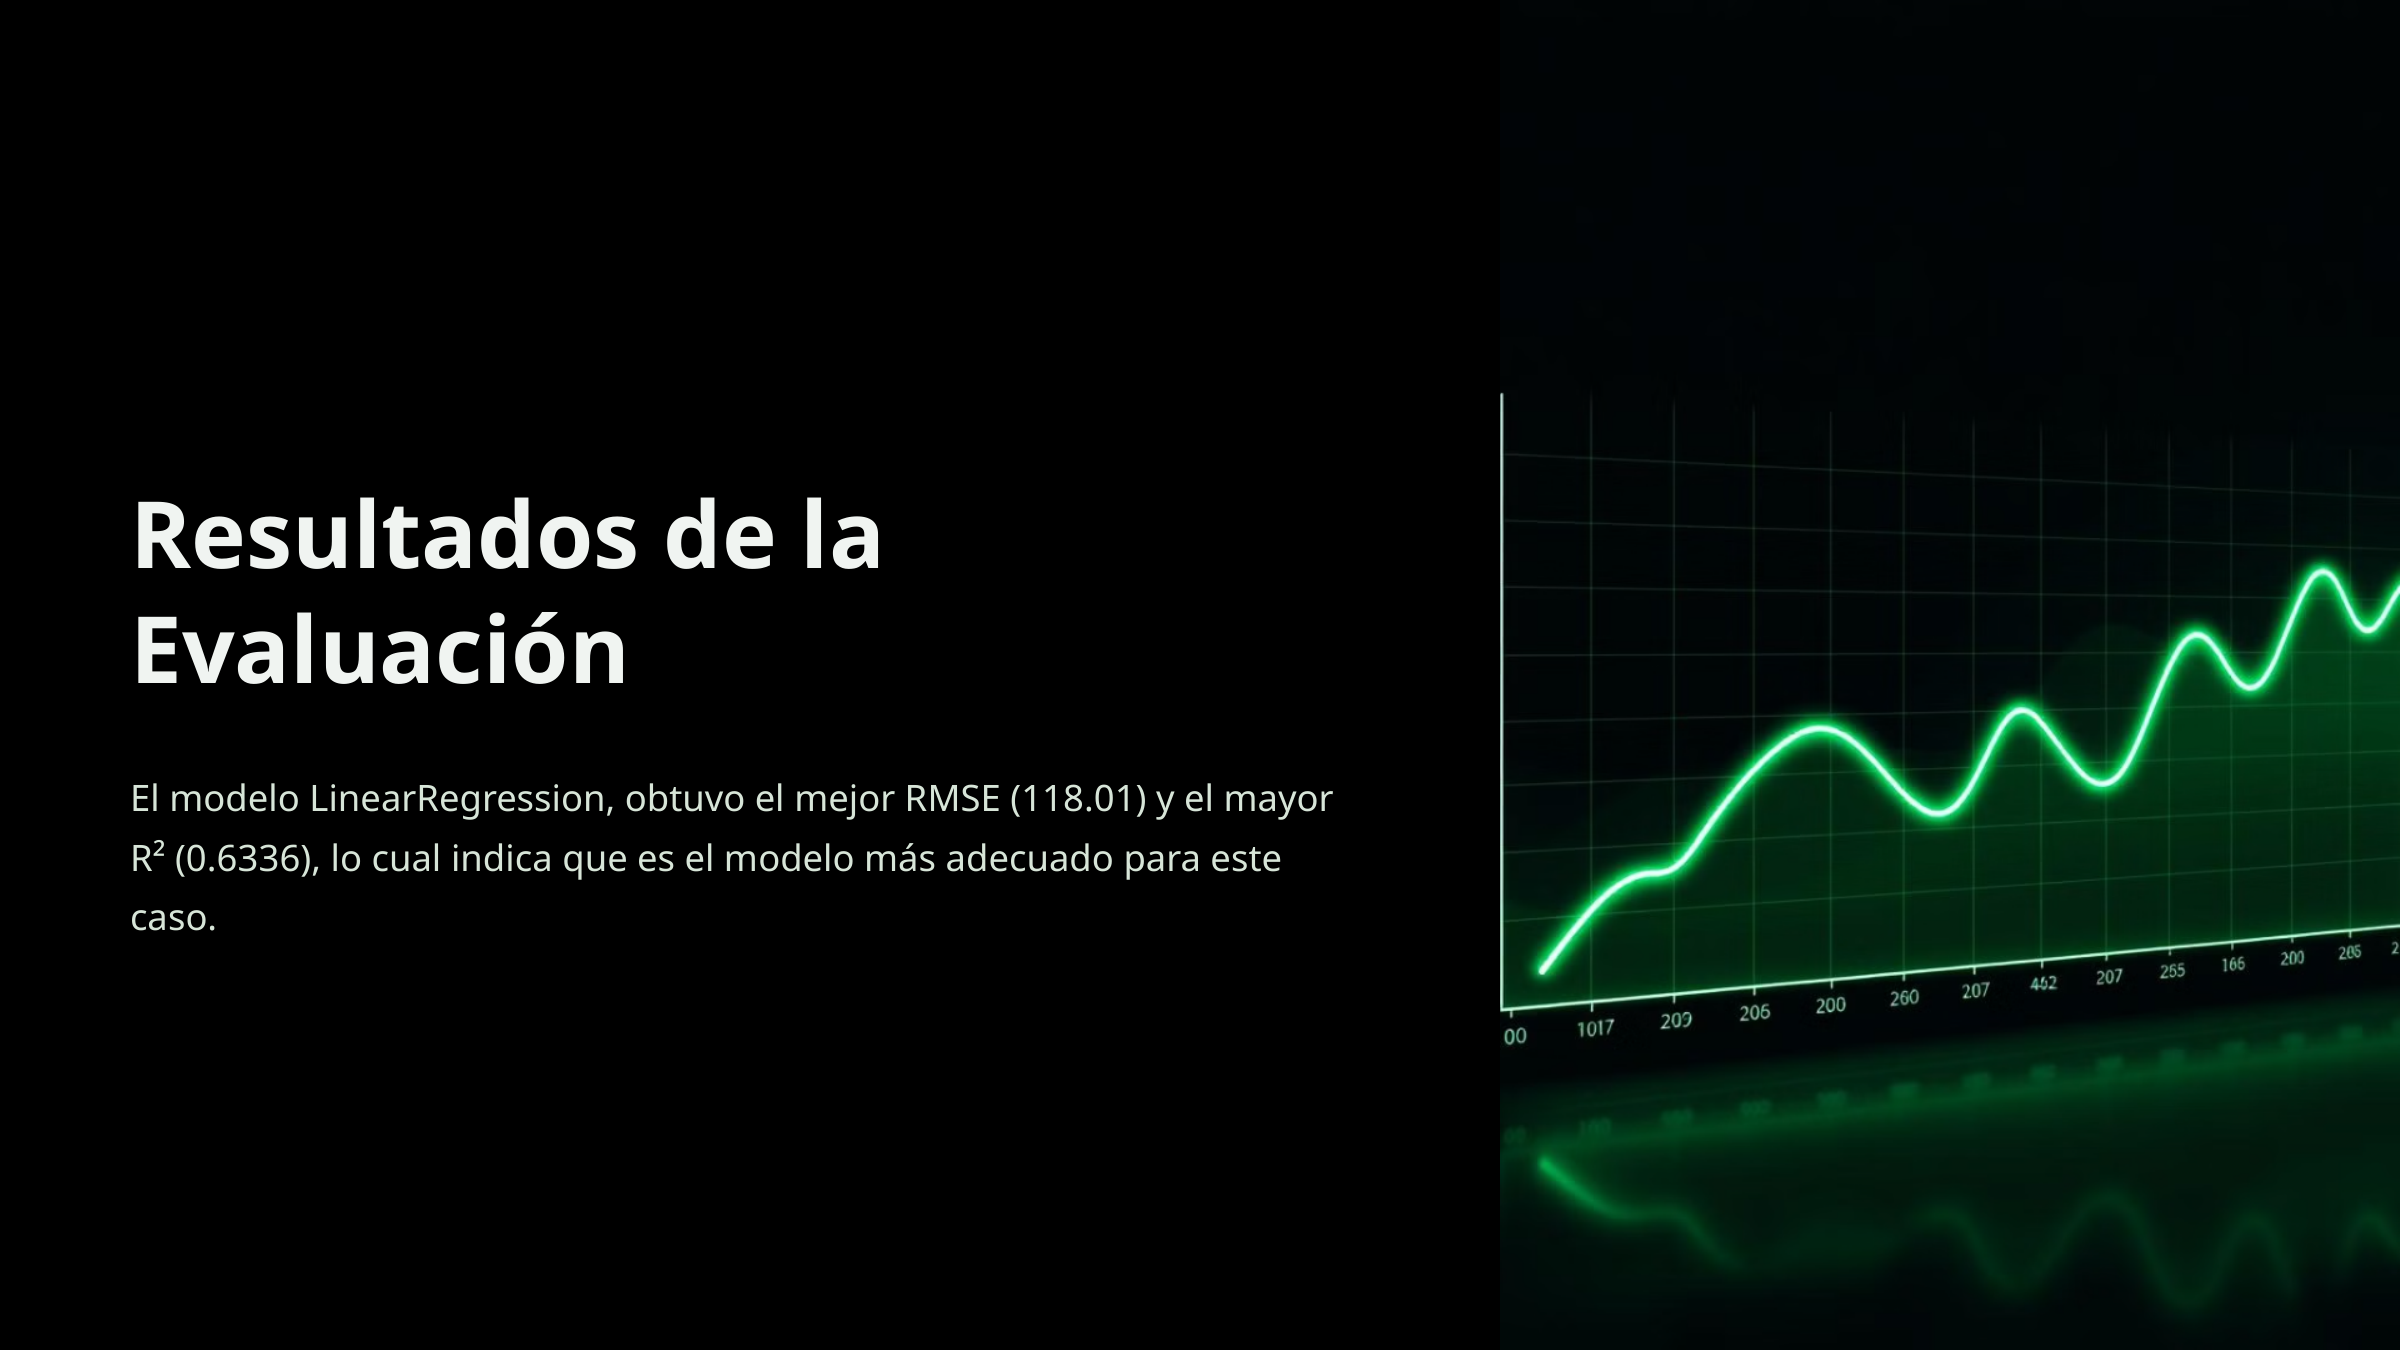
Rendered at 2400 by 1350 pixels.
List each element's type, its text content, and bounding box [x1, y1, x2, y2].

picture [1499, 0, 2400, 1350]
text_box Resultados de la Evaluación [130, 471, 1370, 704]
text_box El modelo LinearRegression, obtuvo el mejor RMSE (118.01) y el mayor R² (0.6336), lo cual indica que es el modelo más adecuado para este caso. [130, 759, 1370, 879]
